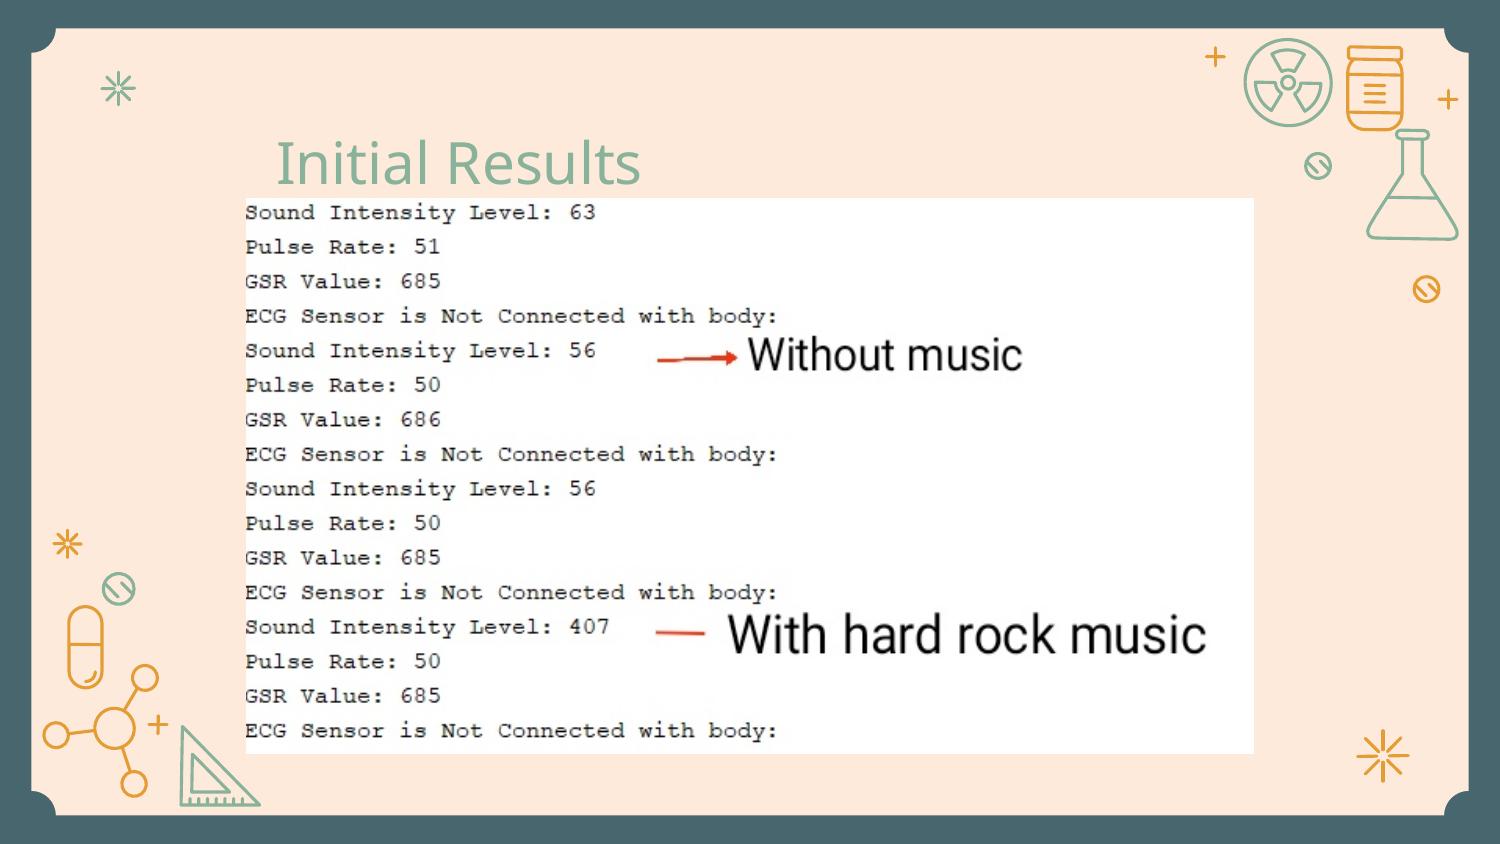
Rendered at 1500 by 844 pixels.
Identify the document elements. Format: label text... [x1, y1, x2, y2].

title Initial Results [261, 132, 736, 197]
picture [246, 198, 1254, 754]
